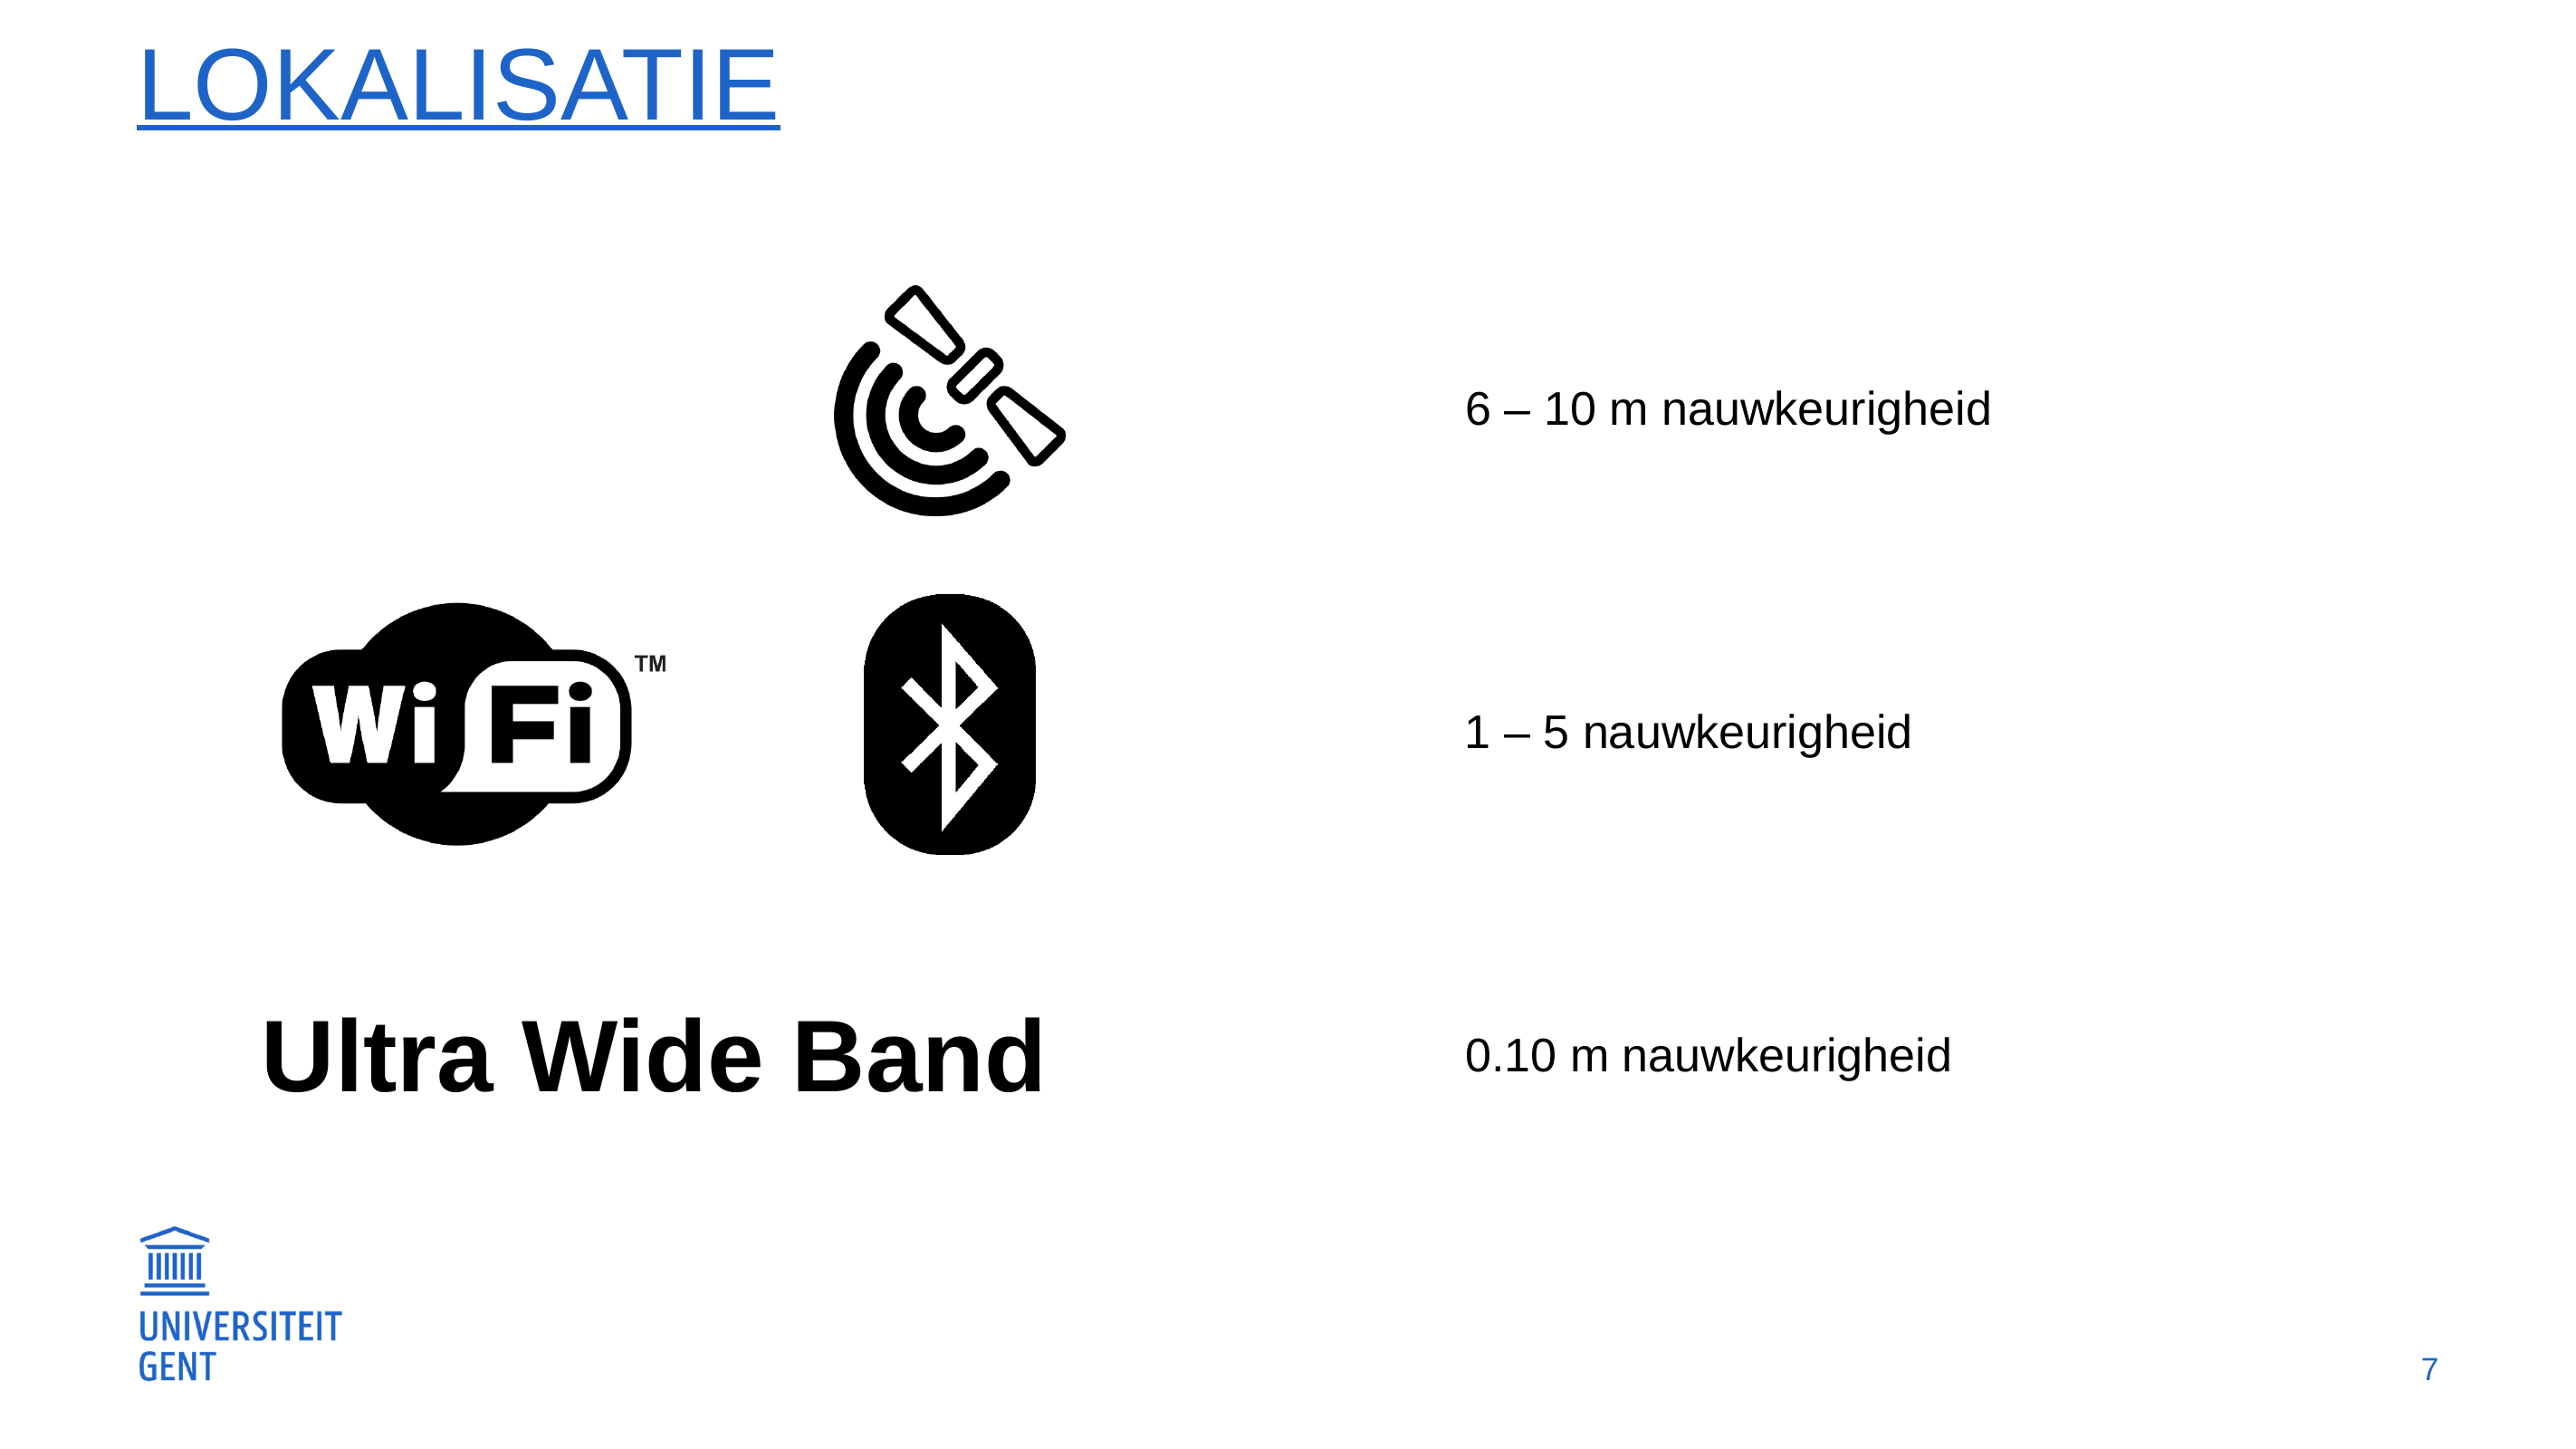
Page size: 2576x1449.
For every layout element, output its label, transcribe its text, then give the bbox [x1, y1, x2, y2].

picture [834, 285, 1066, 516]
picture [72, 1174, 415, 1449]
title Lokalisatie [123, 20, 2456, 149]
text_box 6 – 10 m nauwkeurigheid [1451, 360, 2006, 441]
picture [864, 594, 1036, 855]
slide_number 7 [2315, 1329, 2453, 1407]
text_box 0.10 m nauwkeurigheid [1451, 1006, 1967, 1089]
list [244, 593, 685, 855]
text_box 1 – 5 nauwkeurigheid [1451, 683, 1927, 765]
text_box Ultra Wide Band [248, 958, 1061, 1119]
